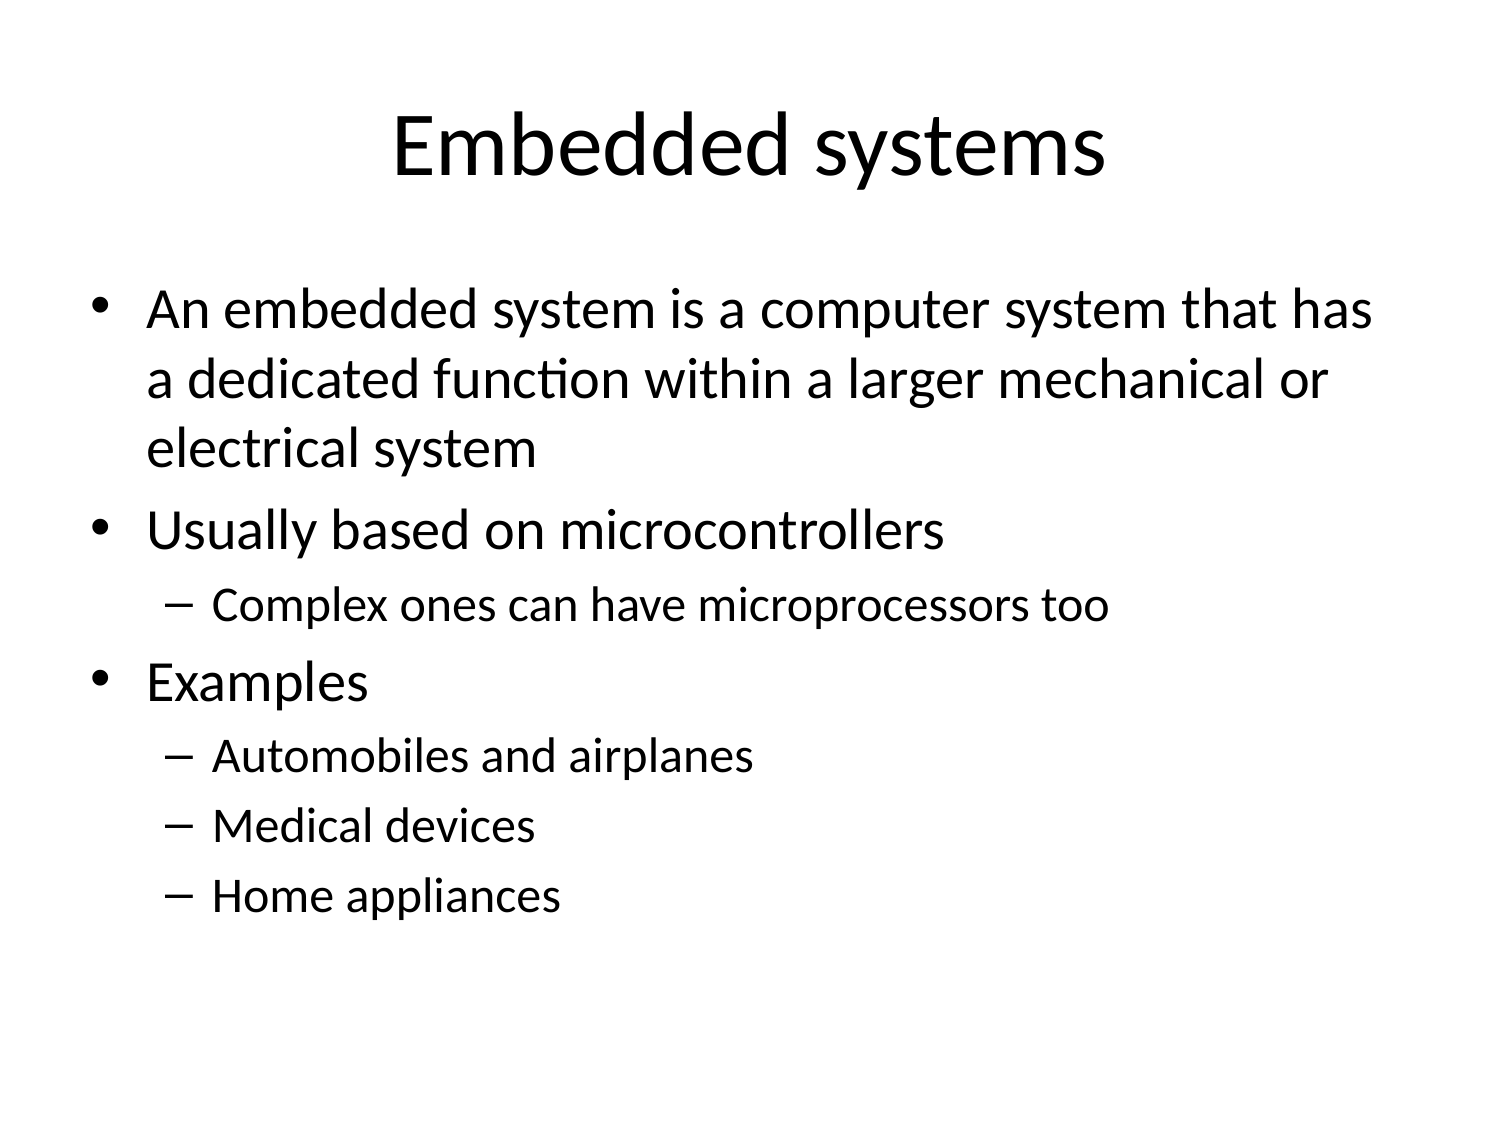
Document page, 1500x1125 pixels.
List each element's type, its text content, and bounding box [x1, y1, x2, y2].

list An embedded system is a computer system that has a dedicated function within a larger mechanical or electrical system Usually based on microcontrollers Complex ones can have microprocessors too Examples Automobiles and airplanes Medical devices Home appliances [75, 262, 1425, 1005]
title Embedded systems [75, 45, 1425, 233]
